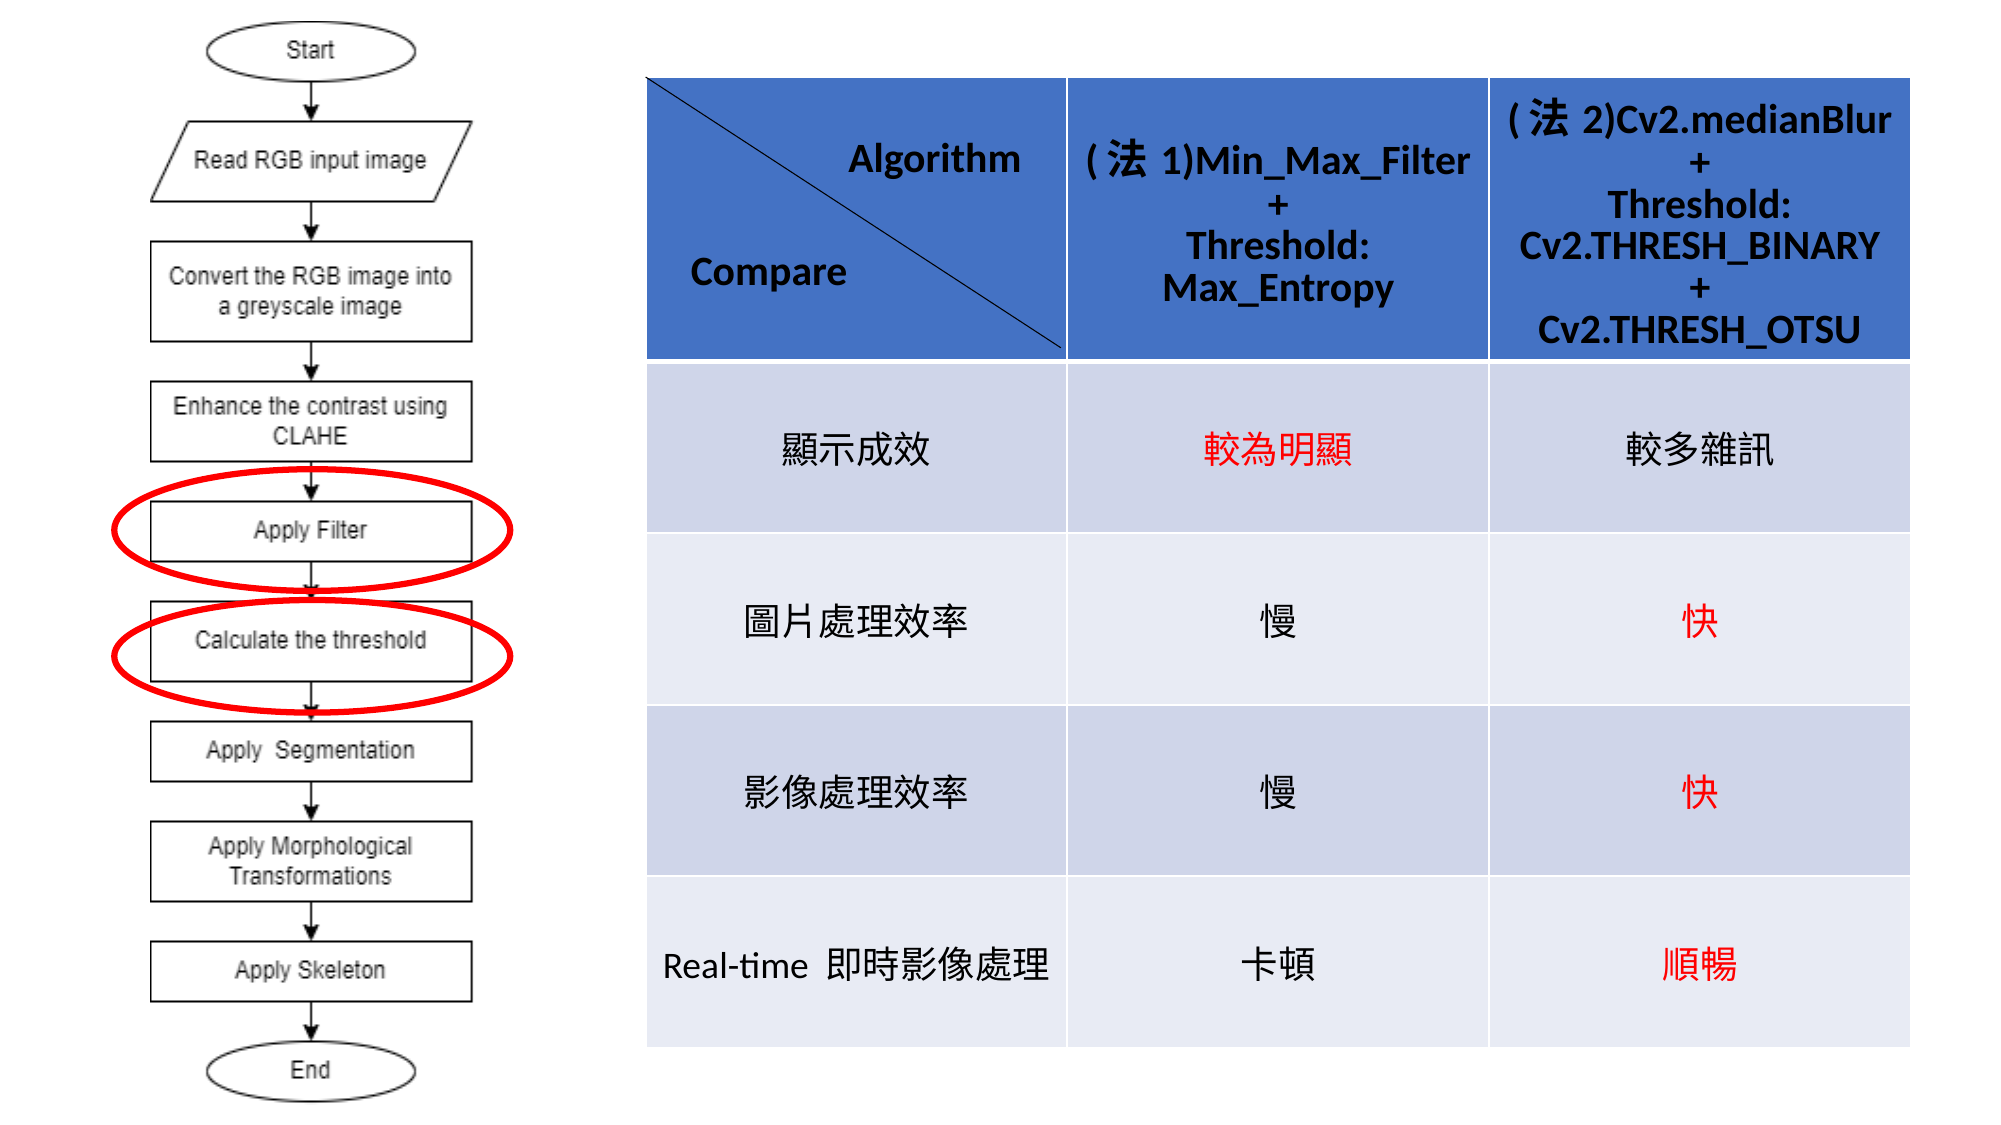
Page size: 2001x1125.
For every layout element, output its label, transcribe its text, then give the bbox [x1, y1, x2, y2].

table_cell 快 [1490, 706, 1910, 875]
text_box [114, 624, 150, 689]
table_header (法1)Min_Max_Filter + Threshold: Max_Entropy [1068, 78, 1488, 359]
table_cell 順暢 [1490, 877, 1910, 1047]
table_header [647, 78, 1066, 359]
text_box [475, 624, 511, 689]
table_cell 圖片處理效率 [647, 534, 1066, 704]
table_cell 慢 [1068, 706, 1488, 875]
table_cell 顯示成效 [647, 364, 1066, 532]
table_cell 快 [1490, 534, 1910, 704]
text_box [645, 77, 1061, 348]
table_cell 慢 [1068, 534, 1488, 704]
table_cell 影像處理效率 [647, 706, 1066, 875]
table_cell 卡頓 [1068, 877, 1488, 1047]
table_cell Real-time 即時影像處理 [647, 877, 1066, 1047]
table_cell 較為明顯 [1068, 364, 1488, 532]
text_box [475, 495, 511, 565]
table_header (法2)Cv2.medianBlur + Threshold: Cv2.THRESH_BINARY + Cv2.THRESH_OTSU [1490, 78, 1910, 359]
text_box [114, 495, 150, 565]
picture [150, 21, 475, 1105]
table_cell 較多雜訊 [1490, 364, 1910, 532]
